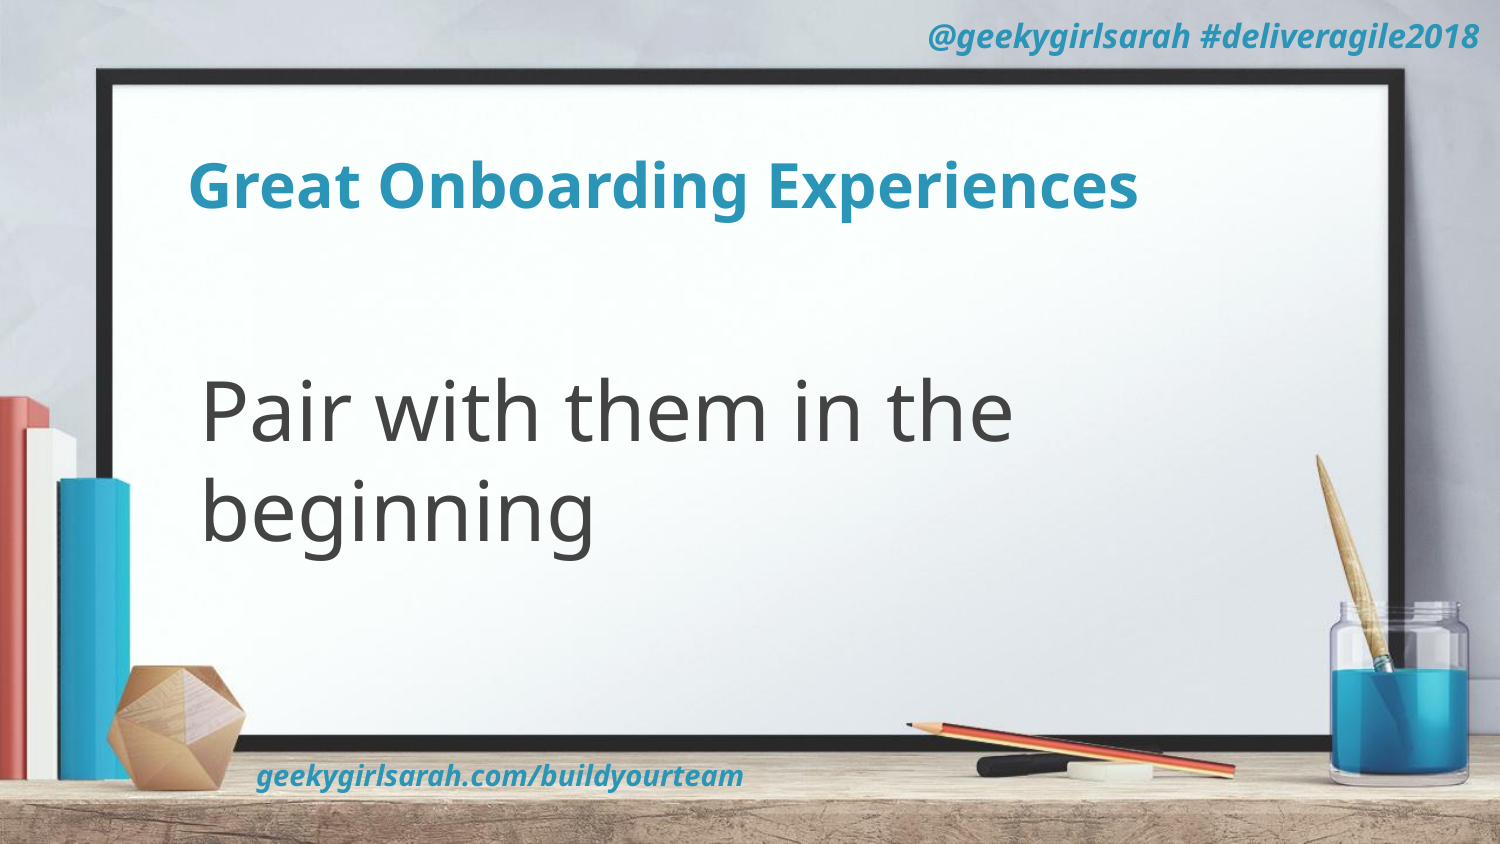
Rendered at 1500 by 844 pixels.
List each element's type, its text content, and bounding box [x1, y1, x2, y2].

title Great Onboarding Experiences [172, 130, 1324, 235]
picture [0, 0, 1500, 844]
list Pair with them in the beginning [172, 235, 1324, 680]
